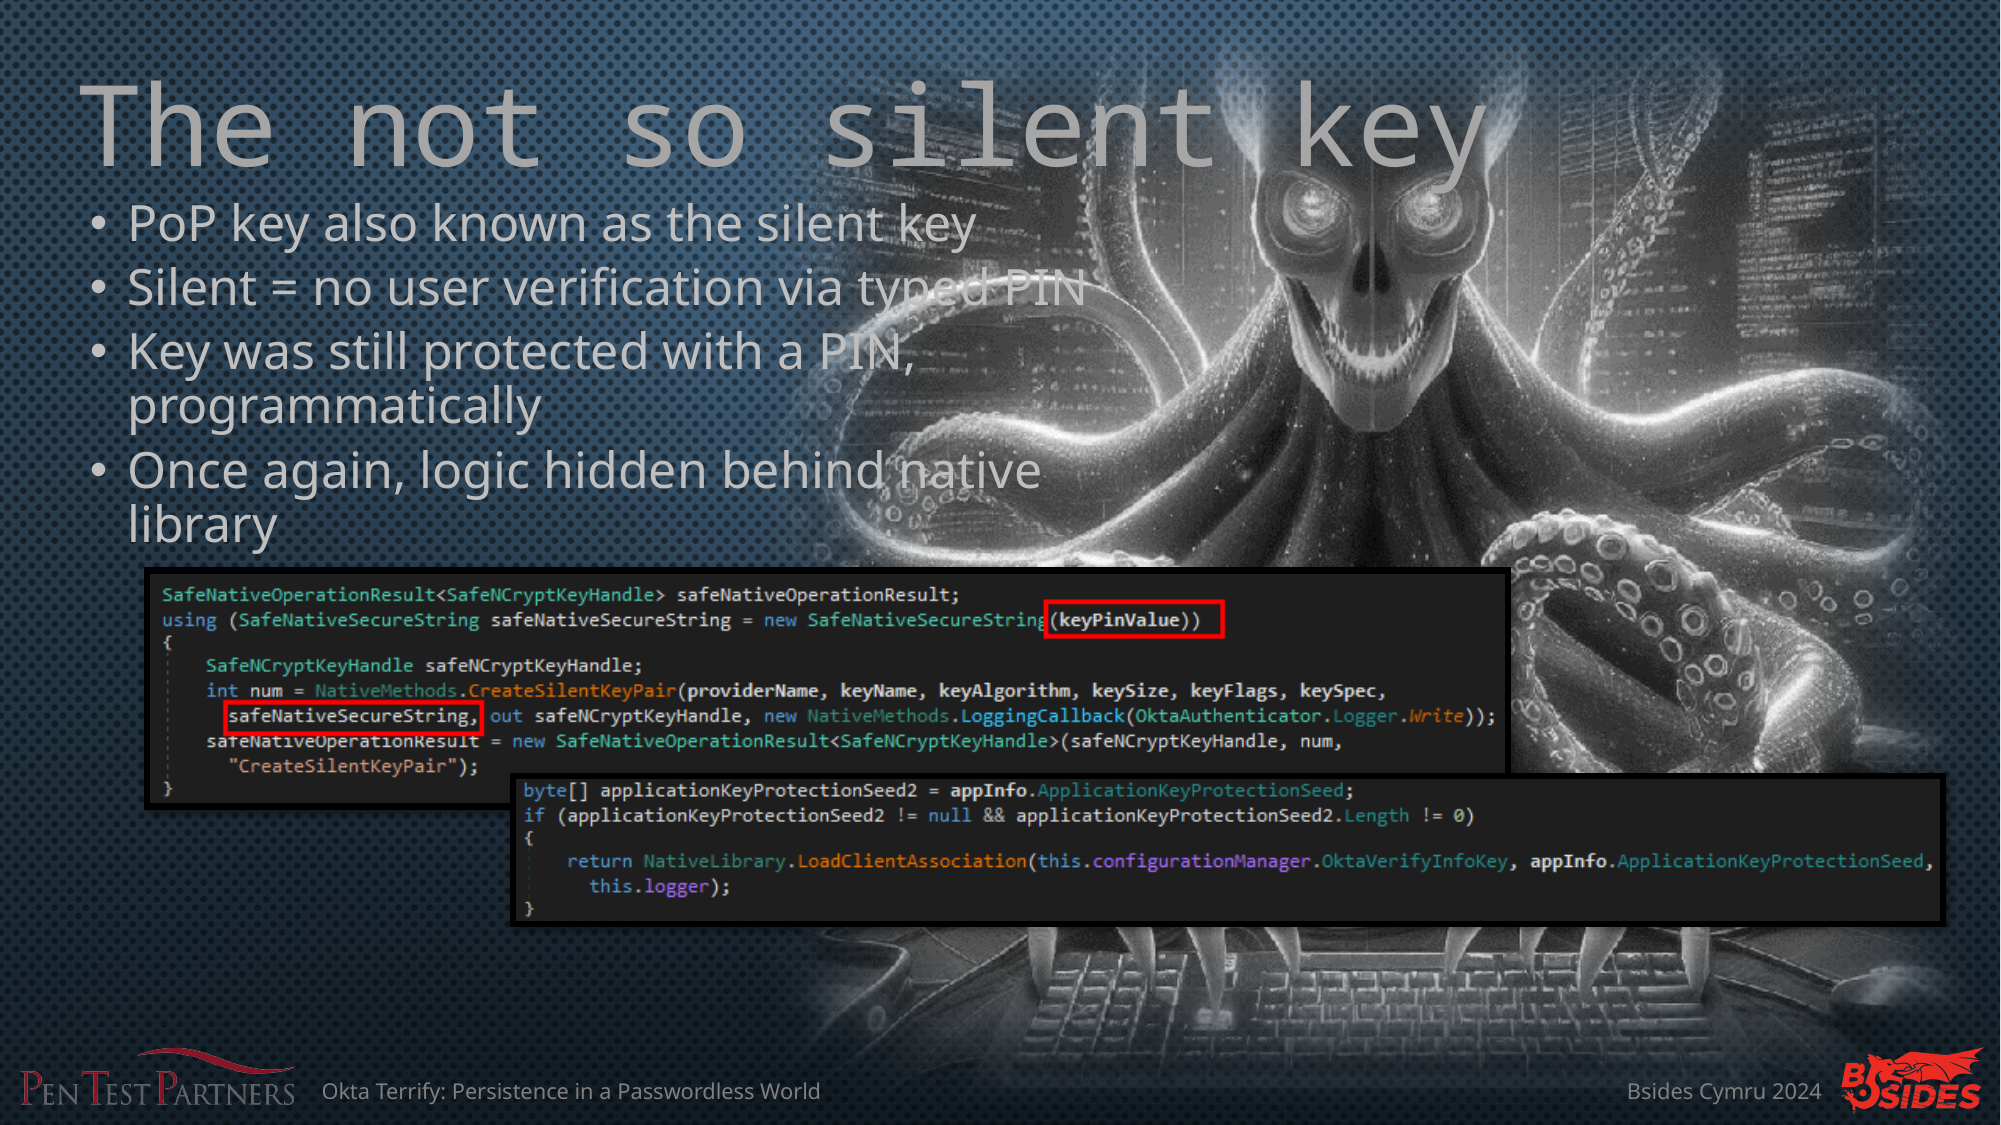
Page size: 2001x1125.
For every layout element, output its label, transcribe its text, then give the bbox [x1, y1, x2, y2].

picture [864, 167, 1880, 773]
text_box PoP key also known as the silent key Silent = no user verification via typed PIN Key was still protected with a PIN, programmatically Once again, logic hidden behind native library [0, 190, 1206, 984]
text_box The not so silent key [59, 76, 1940, 167]
picture [20, 1047, 297, 1105]
picture [149, 573, 1941, 922]
picture [1841, 1047, 1985, 1114]
picture [893, 927, 1879, 1001]
